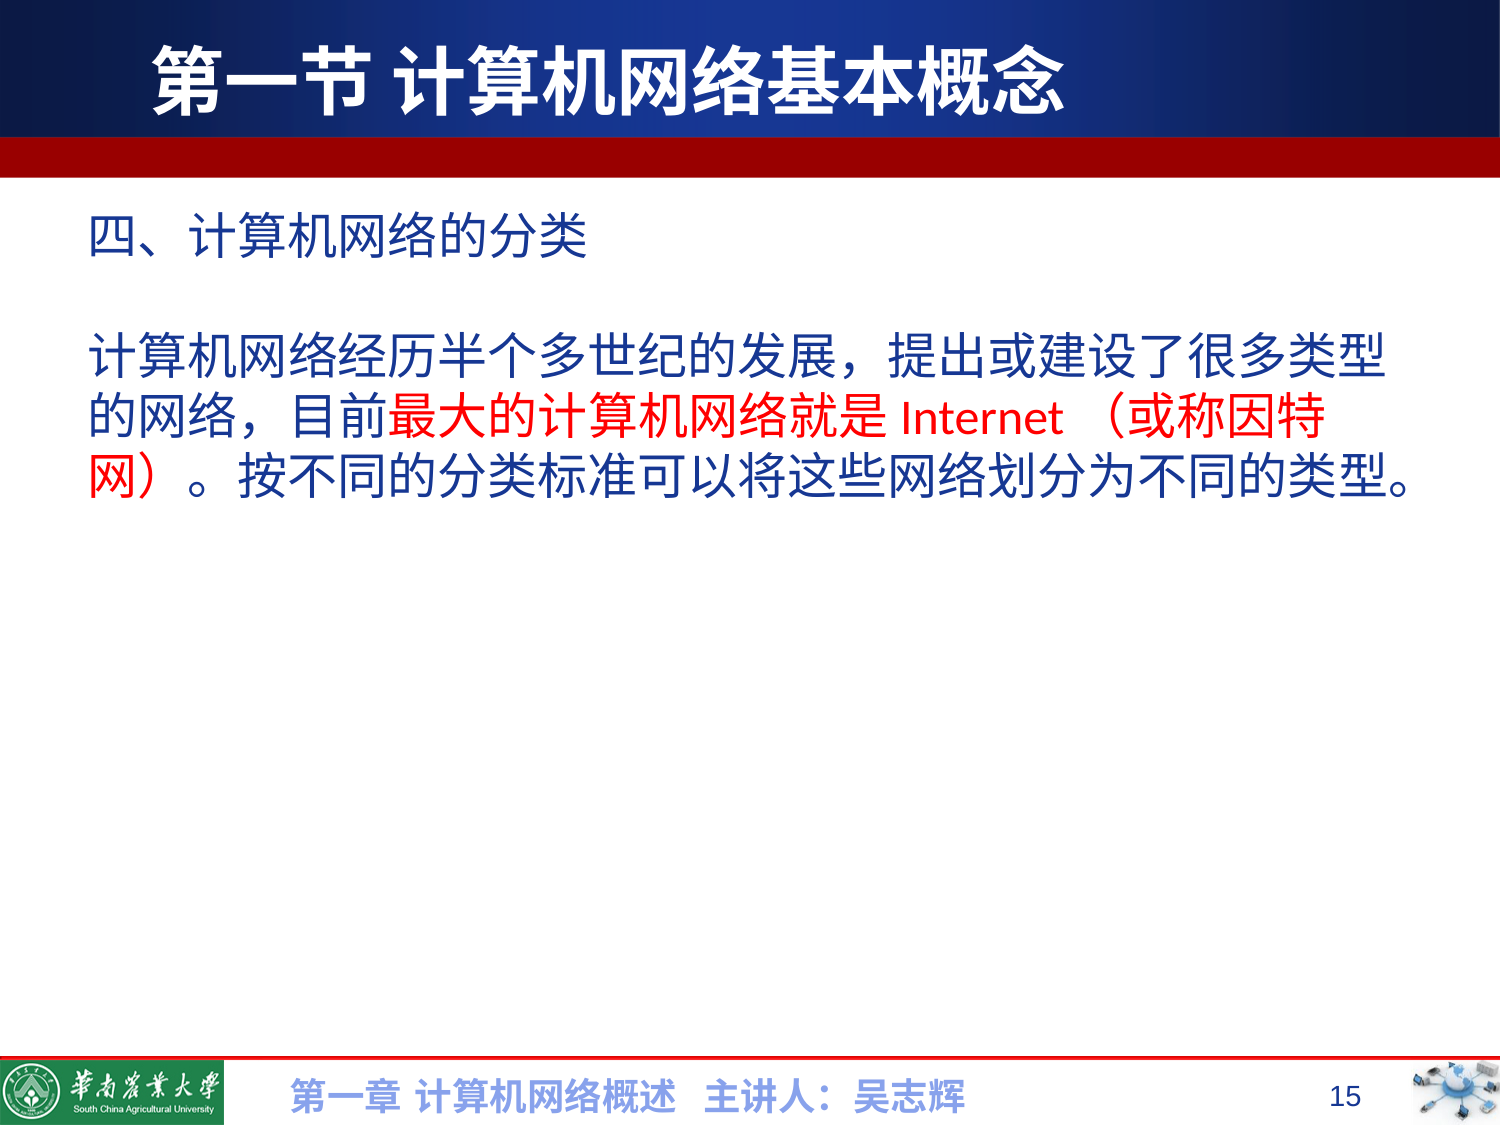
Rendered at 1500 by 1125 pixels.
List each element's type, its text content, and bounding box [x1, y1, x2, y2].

picture [0, 0, 1500, 137]
list 四、计算机网络的分类 计算机网络经历半个多世纪的发展，提出或建设了很多类型的网络，目前最大的计算机网络就是Internet（或称因特网）。按不同的分类标准可以将这些网络划分为不同的类型。 [87, 204, 1413, 508]
picture [0, 1056, 1500, 1125]
title 第一节 计算机网络基本概念 [149, 34, 1351, 117]
footer 第一章 计算机网络概述 主讲人：吴志辉 [287, 1072, 1137, 1115]
slide_number 15 [1325, 1077, 1401, 1113]
